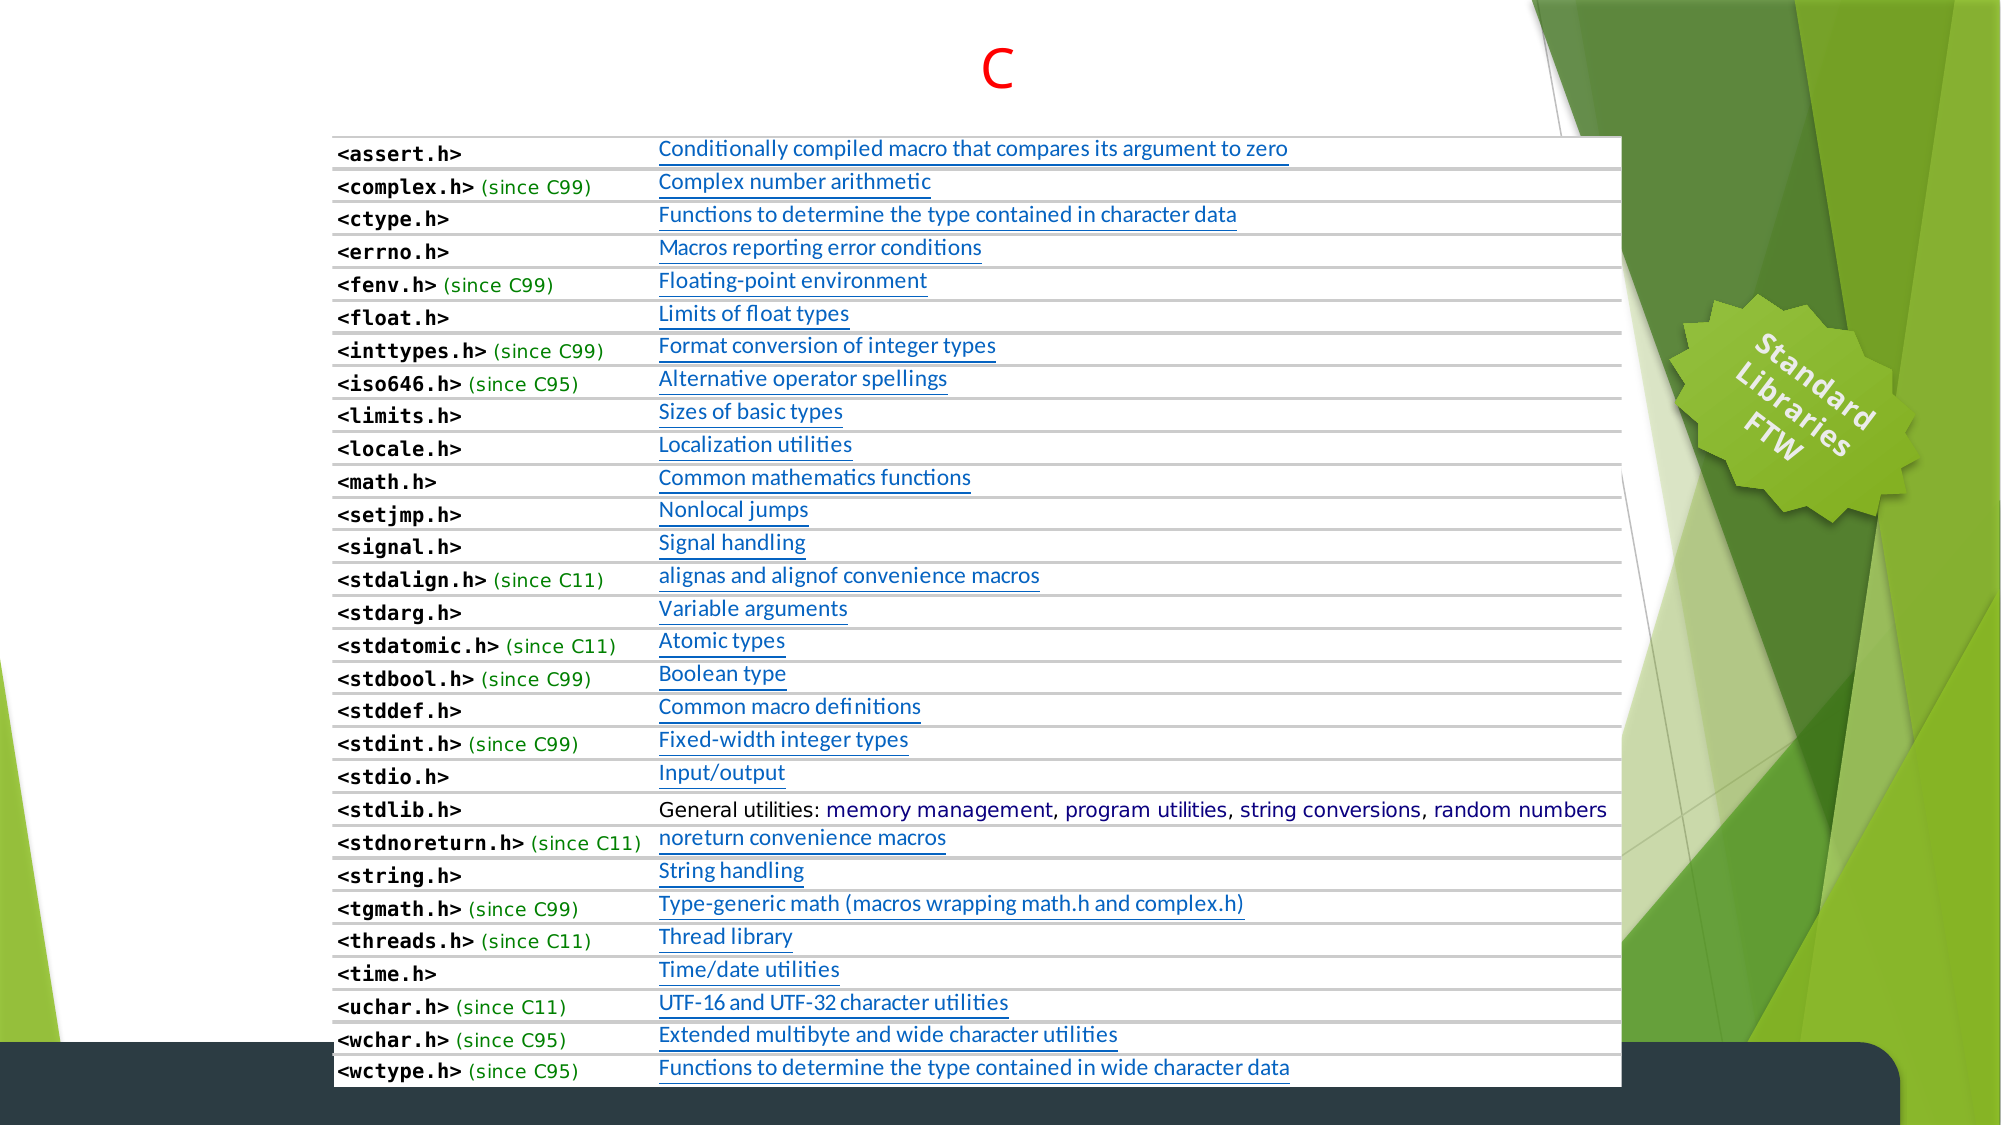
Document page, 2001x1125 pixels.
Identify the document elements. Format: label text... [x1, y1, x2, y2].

title C [0, 25, 1998, 108]
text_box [331, 135, 1624, 1089]
text_box Standard Libraries FTW [1669, 294, 1921, 523]
